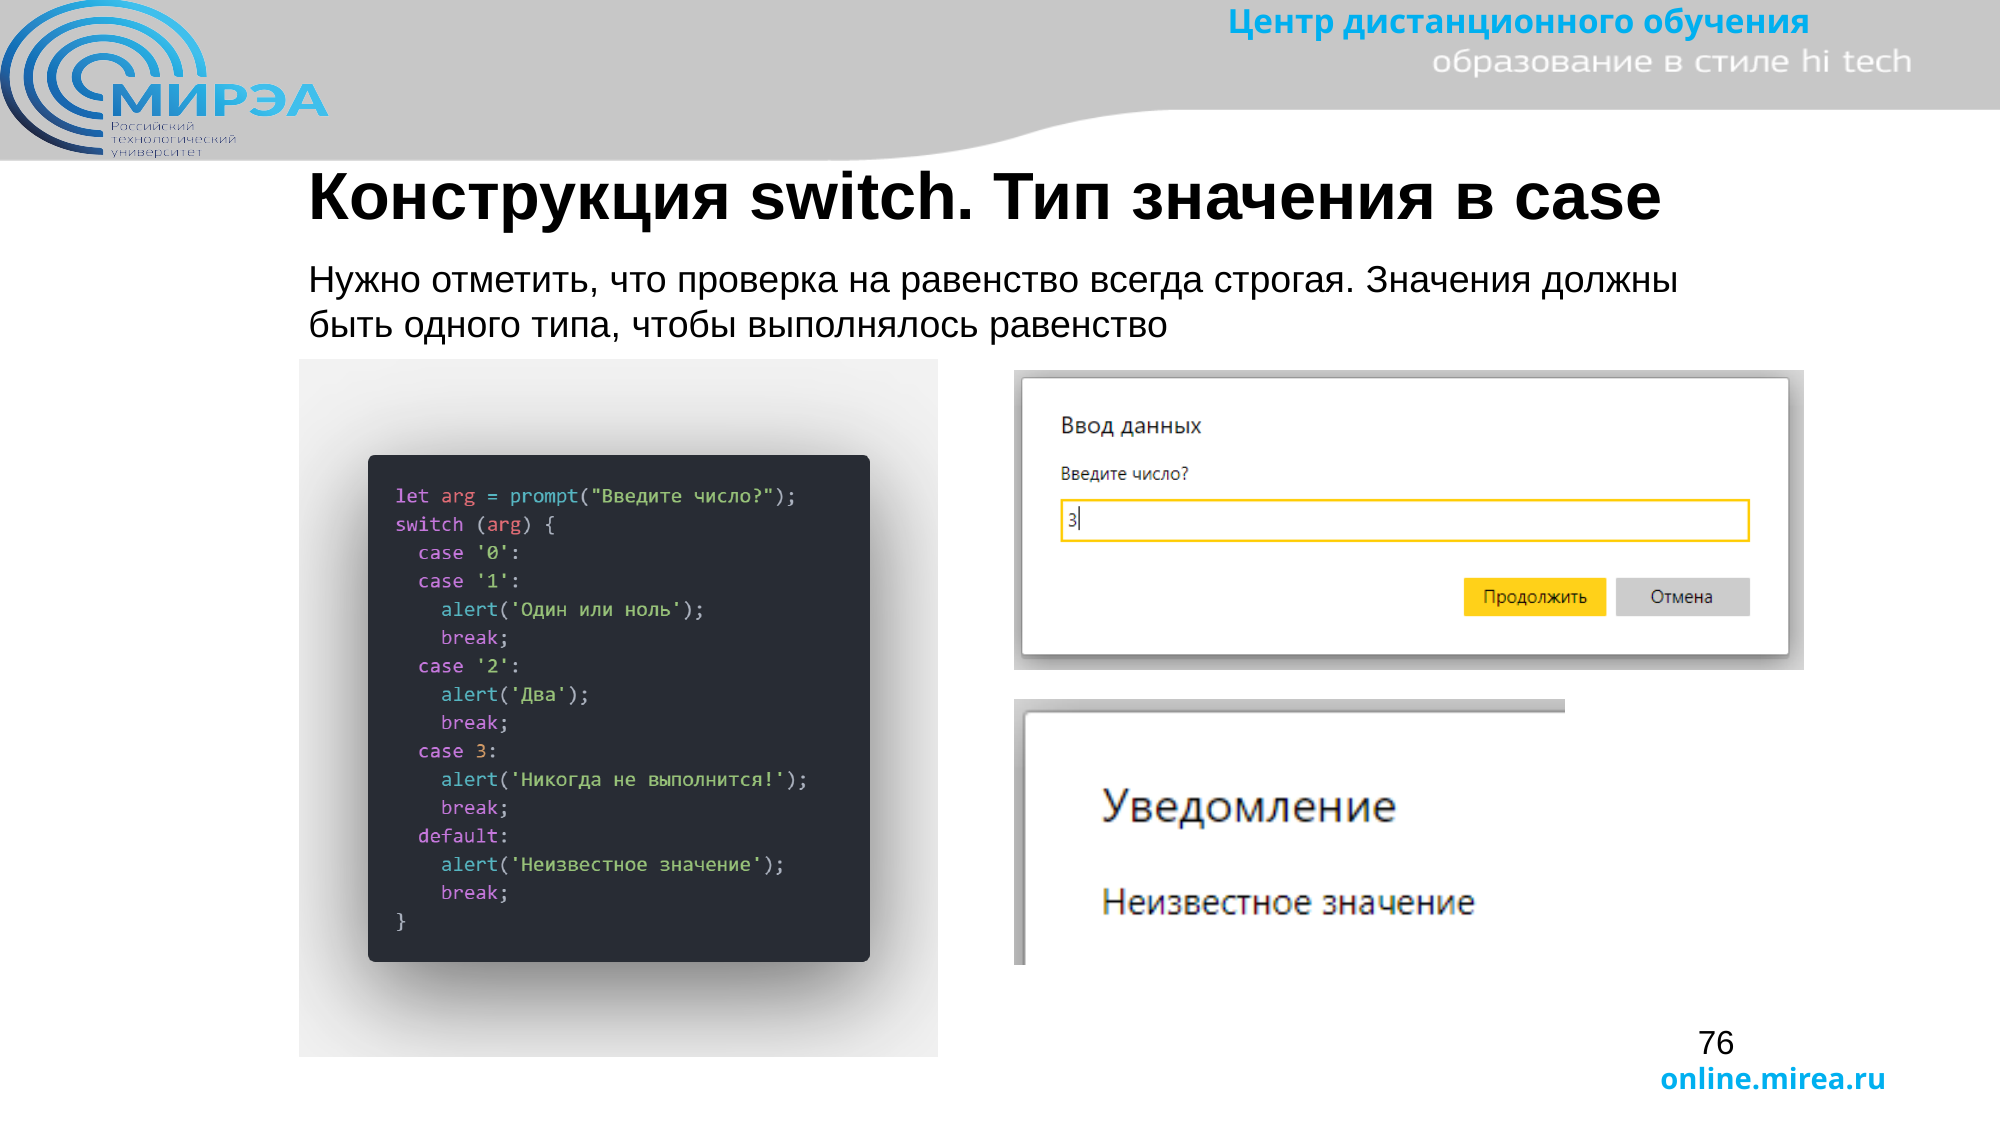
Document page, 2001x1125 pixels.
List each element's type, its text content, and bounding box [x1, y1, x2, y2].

text_box Конструкция switch. Тип значения в case [293, 145, 1737, 247]
text_box Нужно отметить, что проверка на равенство всегда строгая. Значения должны быть одного типа, чтобы выполнялось равенство [293, 247, 1754, 360]
picture [299, 359, 938, 1058]
picture [0, 0, 329, 159]
picture [1014, 699, 1565, 965]
text_box 76 [1400, 1013, 1750, 1058]
picture [1014, 370, 1804, 670]
